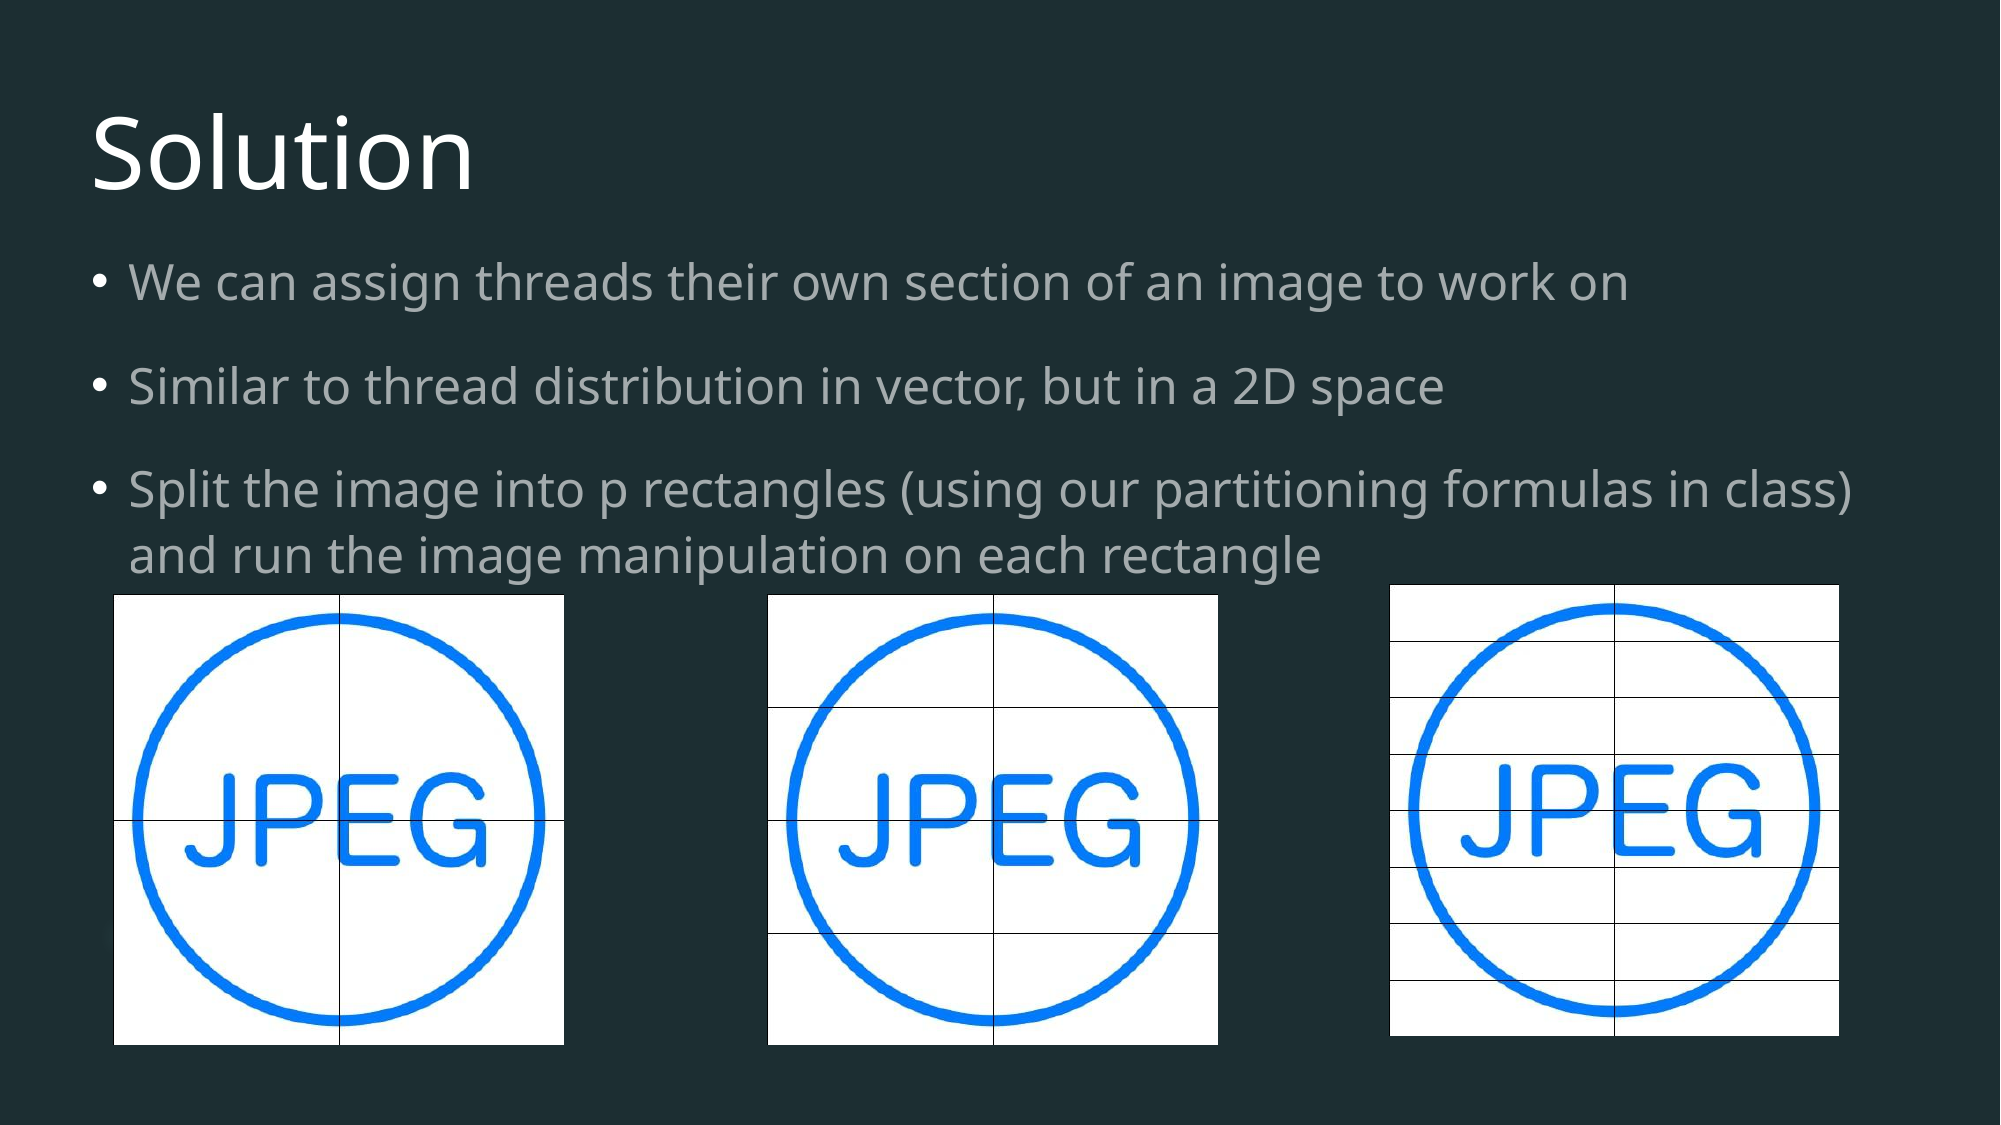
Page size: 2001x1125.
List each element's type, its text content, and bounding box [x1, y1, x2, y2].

title Solution [90, 90, 1910, 309]
list We can assign threads their own section of an image to work on Similar to thread distribution in vector, but in a 2D space Split the image into p rectangles (using our partitioning formulas in class) and run the image manipulation on each rectangle [91, 244, 1911, 898]
picture [1389, 584, 1839, 1036]
picture [767, 594, 1218, 1045]
picture [113, 594, 564, 1045]
